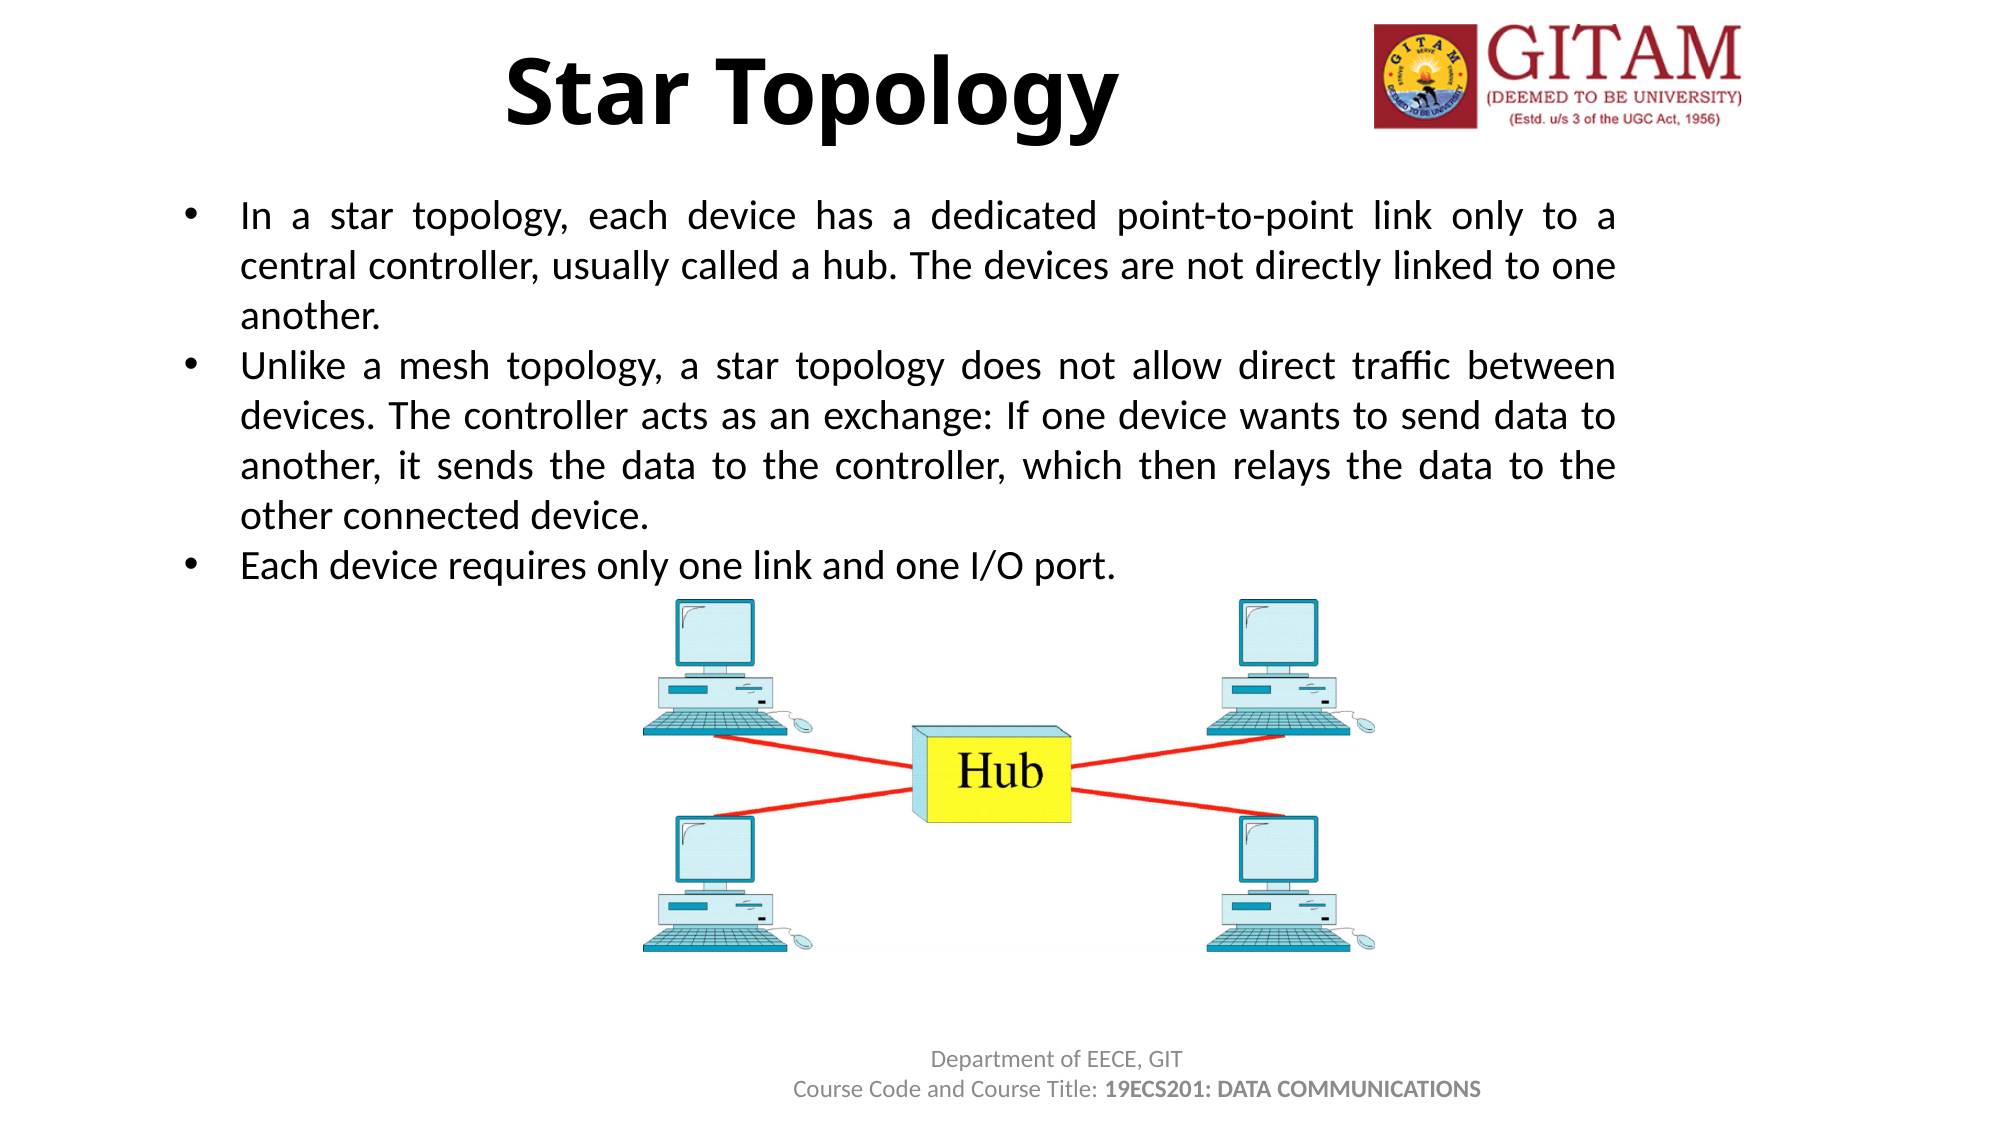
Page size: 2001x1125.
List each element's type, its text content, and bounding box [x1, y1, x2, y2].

picture [643, 599, 1375, 952]
picture [1374, 24, 1750, 131]
footer Department of EECE, GIT Course Code and Course Title: 19ECS201: DATA COMMUNICATIONS [762, 1042, 1513, 1103]
title Star Topology [248, 24, 1375, 164]
text_box In a star topology, each device has a dedicated point-to-point link only to a central controller, usually called a hub. The devices are not directly linked to one another. Unlike a mesh topology, a star topology does not allow direct traffic between devices. The controller acts as an exchange: If one device wants to send data to another, it sends the data to the controller, which then relays the data to the other connected device. Each device requires only one link and one I/O port. [169, 180, 1633, 596]
